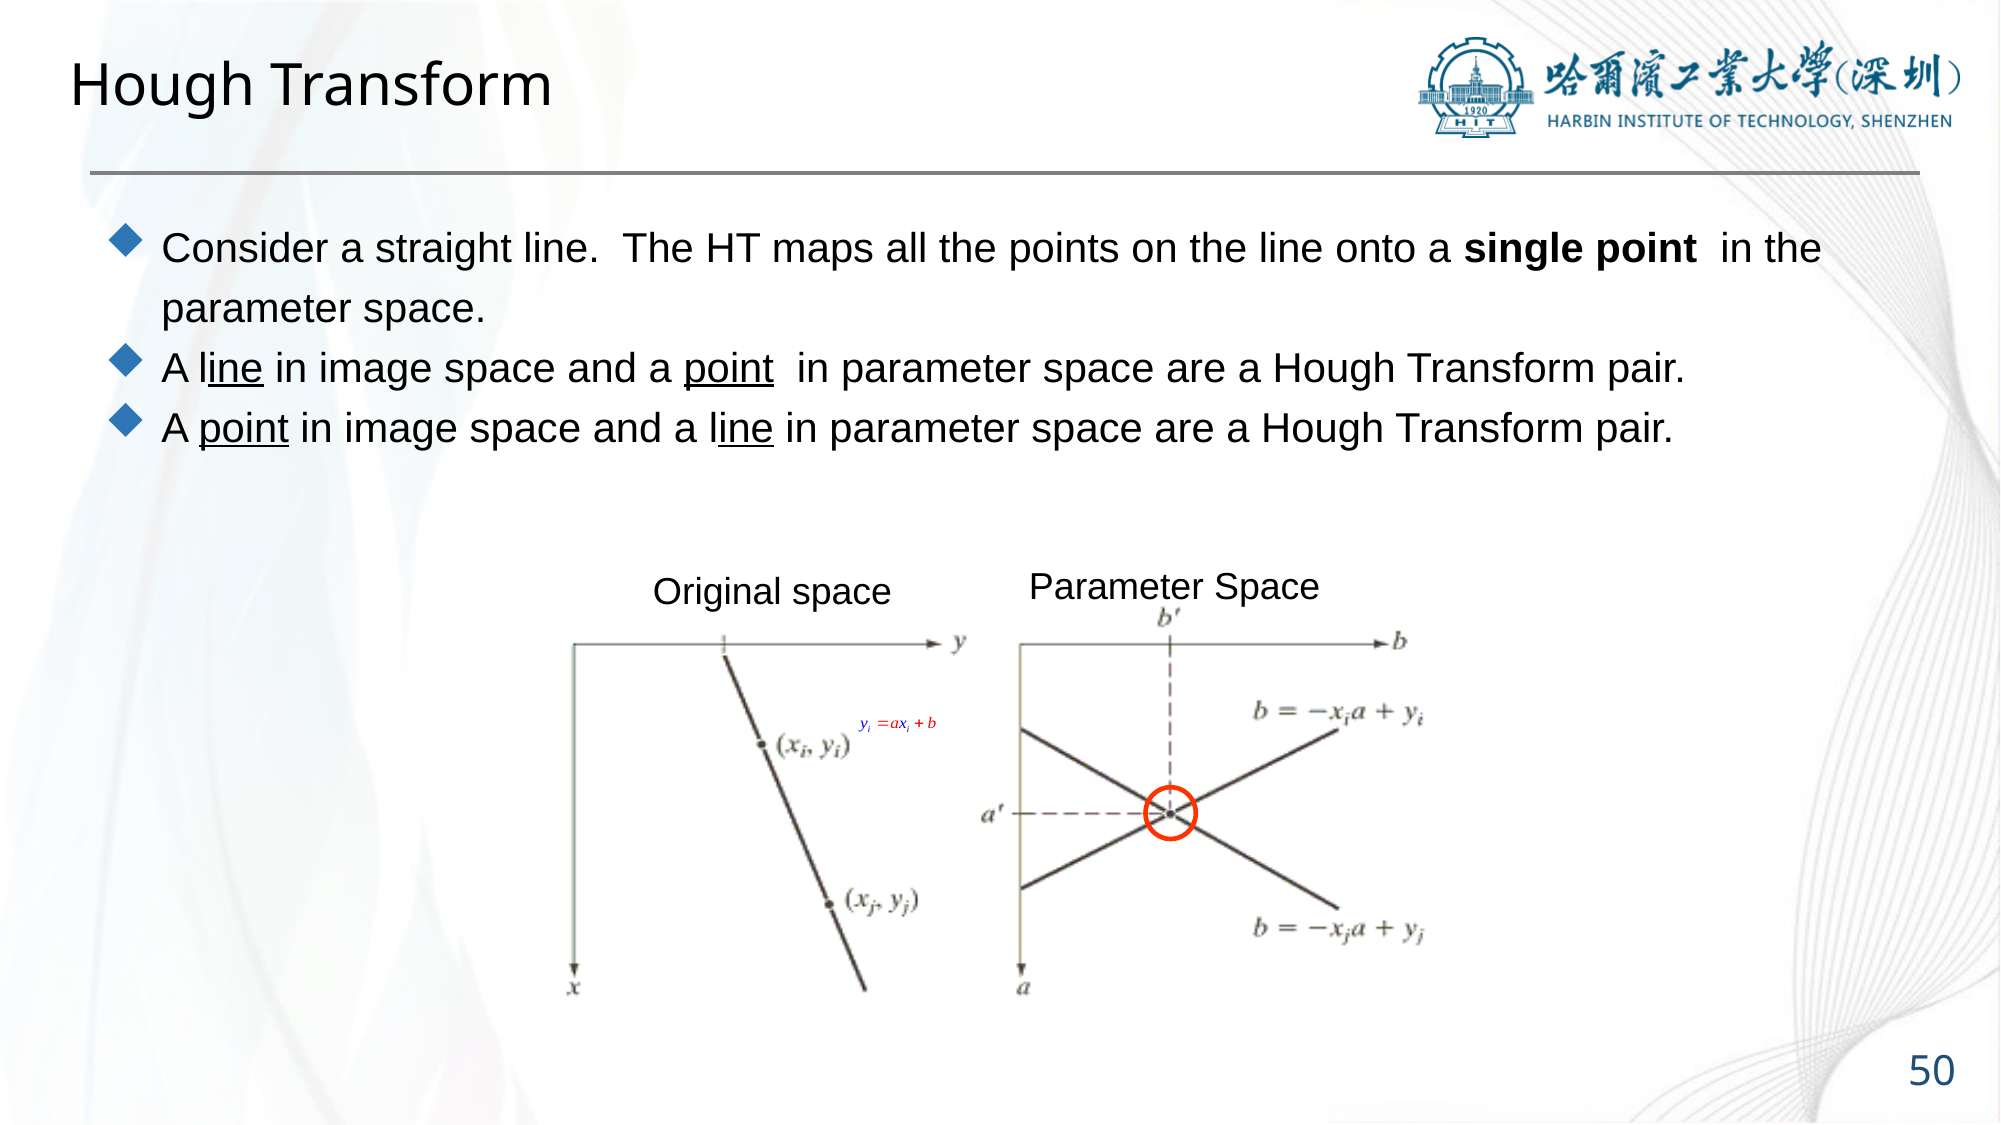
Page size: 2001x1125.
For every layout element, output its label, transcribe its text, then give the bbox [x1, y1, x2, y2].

slide_number 50 [1521, 1042, 1972, 1103]
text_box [563, 554, 1432, 1017]
list Consider a straight line. The HT maps all the points on the line onto a single point in the parameter space. A line in image space and a point in parameter space are a Hough Transform pair. A point in image space and a line in parameter space are a Hough Transform pair. [90, 202, 1934, 987]
picture [0, 0, 2001, 1125]
title Hough Transform [54, 0, 1385, 174]
